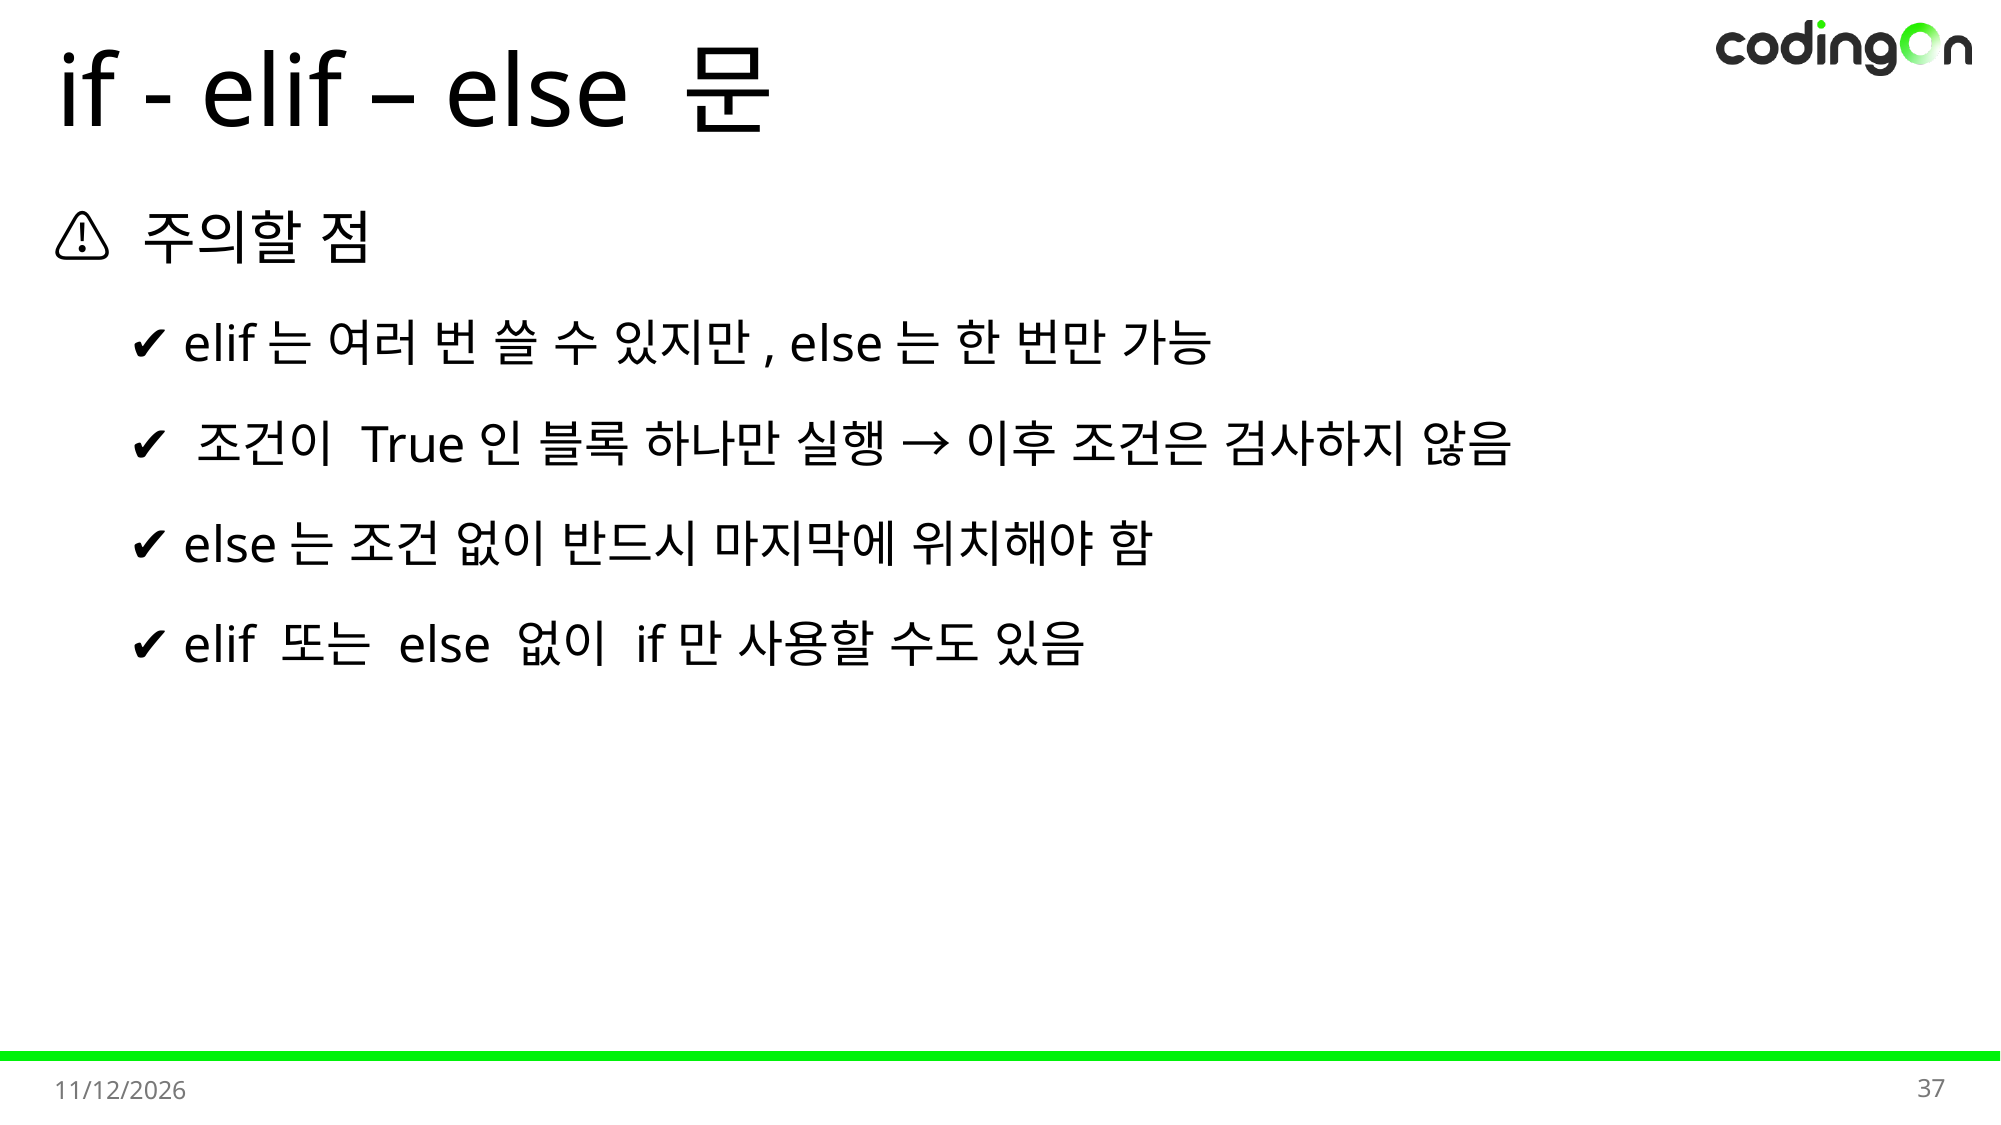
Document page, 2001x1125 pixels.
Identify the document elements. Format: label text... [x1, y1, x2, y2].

text_box ⚠️ 주의할 점 ✔️ elif는 여러 번 쓸 수 있지만, else는 한 번만 가능 ✔️ 조건이 True인 블록 하나만 실행 → 이후 조건은 검사하지 않음 ✔️ else는 조건 없이 반드시 마지막에 위치해야 함 ✔️ elif 또는 else 없이 if만 사용할 수도 있음 [39, 158, 1959, 822]
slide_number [39, 1061, 490, 1122]
picture [1767, 20, 1972, 76]
title if - elif – else 문 [41, 0, 1767, 158]
slide_number 37 [1510, 1059, 1961, 1120]
